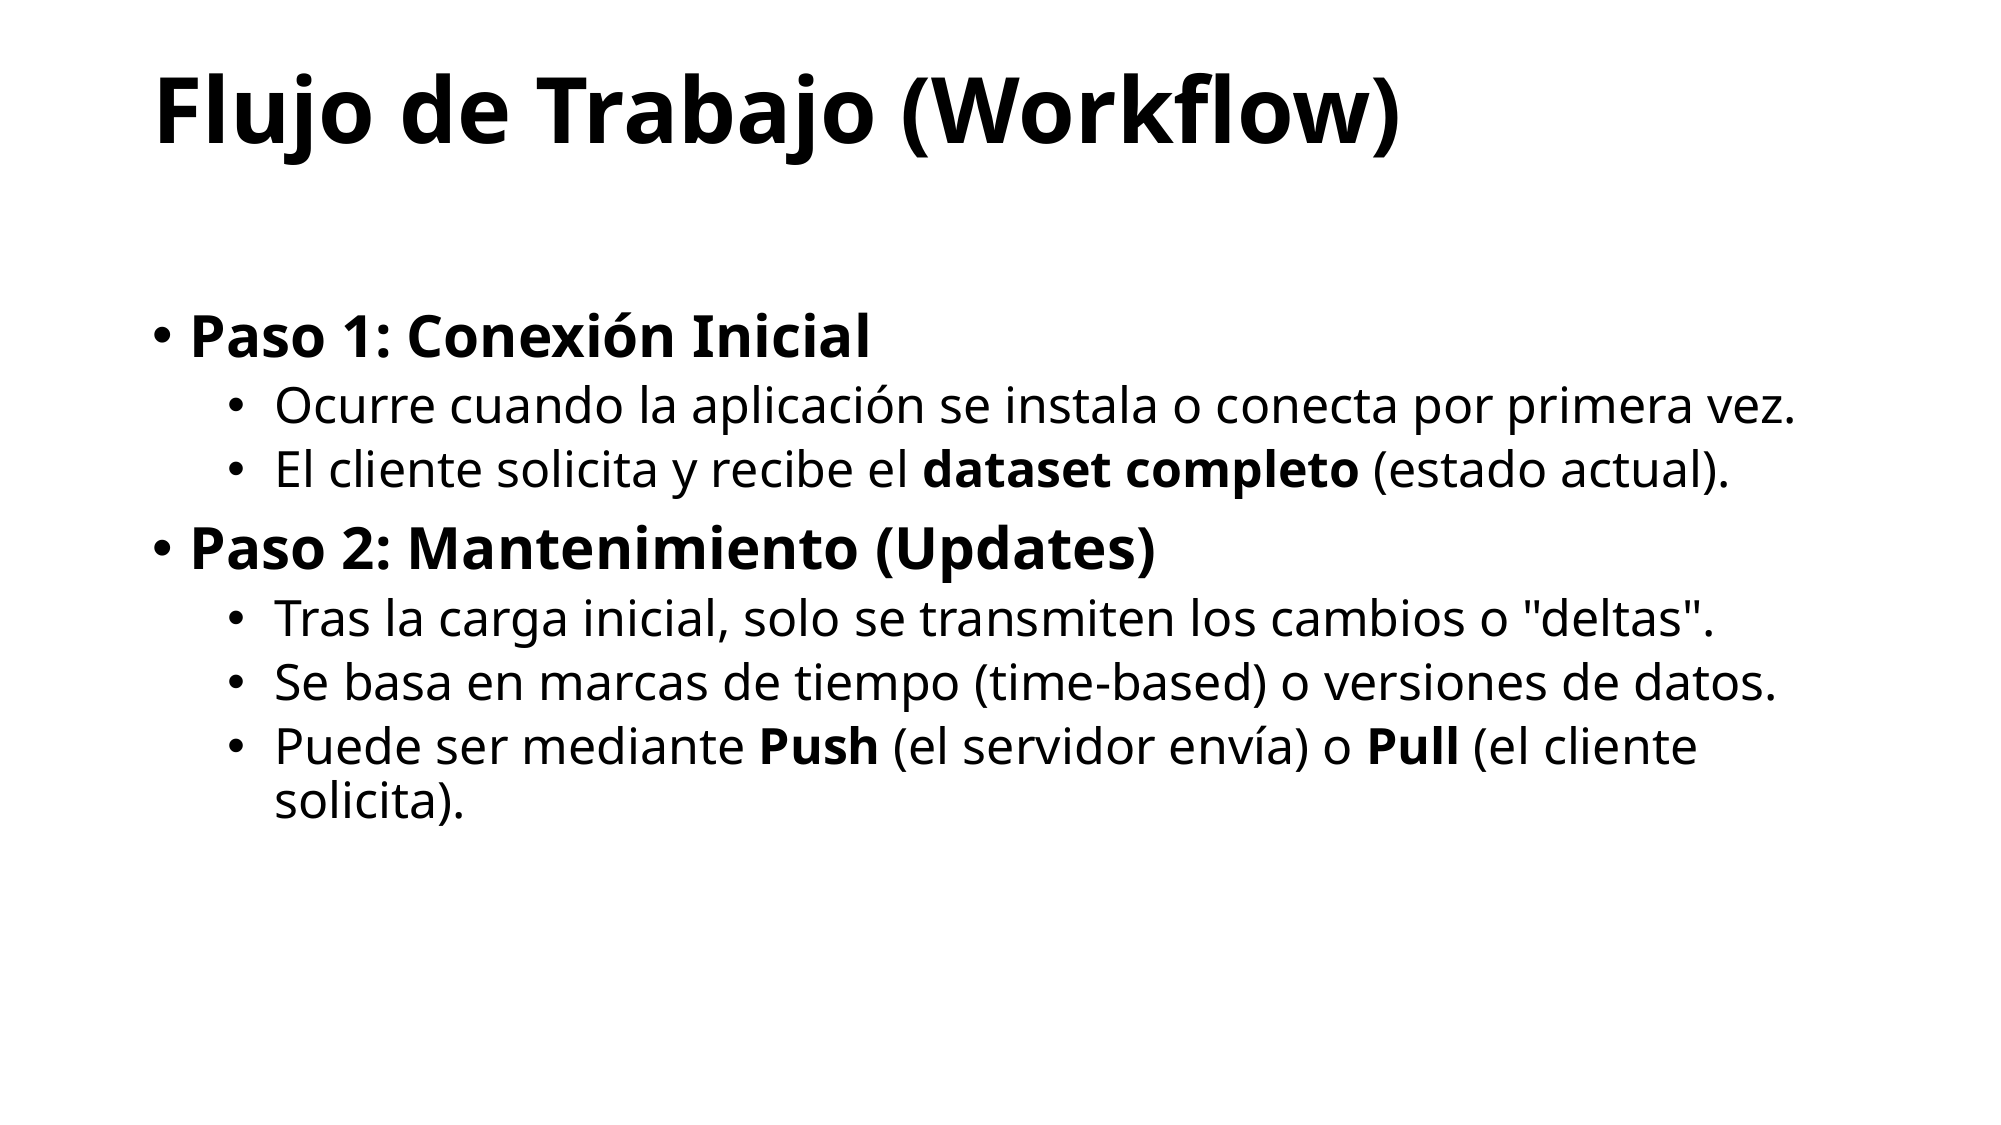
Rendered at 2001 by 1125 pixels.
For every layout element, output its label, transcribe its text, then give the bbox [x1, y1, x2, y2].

list Paso 1: Conexión Inicial Ocurre cuando la aplicación se instala o conecta por primera vez. El cliente solicita y recibe el dataset completo (estado actual). Paso 2: Mantenimiento (Updates) Tras la carga inicial, solo se transmiten los cambios o "deltas". Se basa en marcas de tiempo (time-based) o versiones de datos. Puede ser mediante Push (el servidor envía) o Pull (el cliente solicita). [137, 299, 1863, 1014]
title Flujo de Trabajo (Workflow) [137, 59, 1863, 278]
